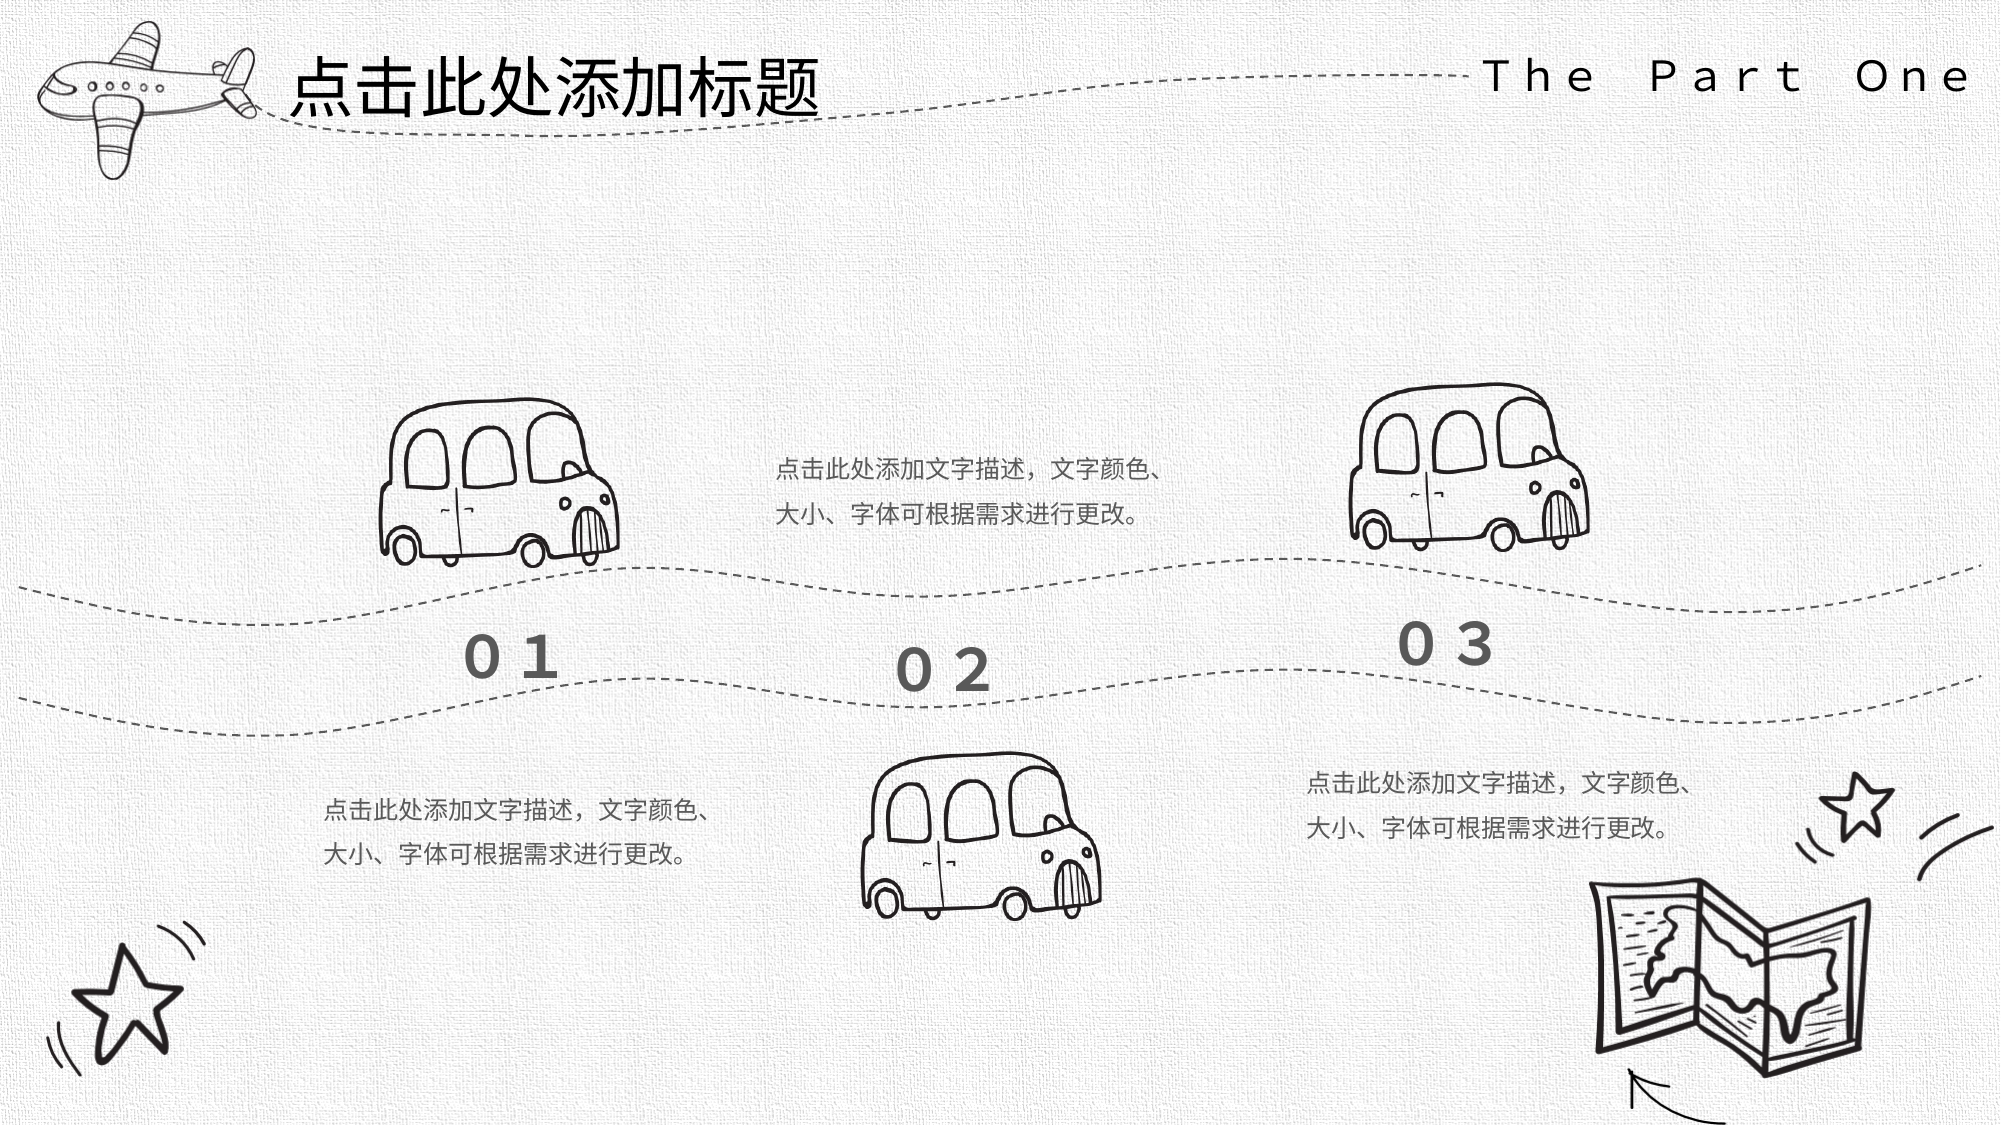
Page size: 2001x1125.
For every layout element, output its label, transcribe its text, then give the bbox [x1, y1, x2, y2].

picture [0, 0, 2001, 1125]
text_box 点击此处添加文字描述，文字颜色、大小、字体可根据需求进行更改。 [737, 431, 1166, 536]
text_box [1102, 668, 1373, 688]
text_box 点击此处添加文字描述，文字颜色、大小、字体可根据需求进行更改。 [1268, 745, 1696, 850]
text_box ０２ [871, 625, 1102, 711]
text_box ０１ [438, 613, 670, 698]
text_box [18, 693, 498, 737]
text_box [1439, 674, 1982, 724]
text_box [670, 678, 871, 707]
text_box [37, 21, 2000, 180]
text_box ０３ [1373, 600, 1604, 685]
text_box 点击此处添加文字描述，文字颜色、大小、字体可根据需求进行更改。 [285, 771, 713, 877]
text_box [18, 557, 1982, 626]
